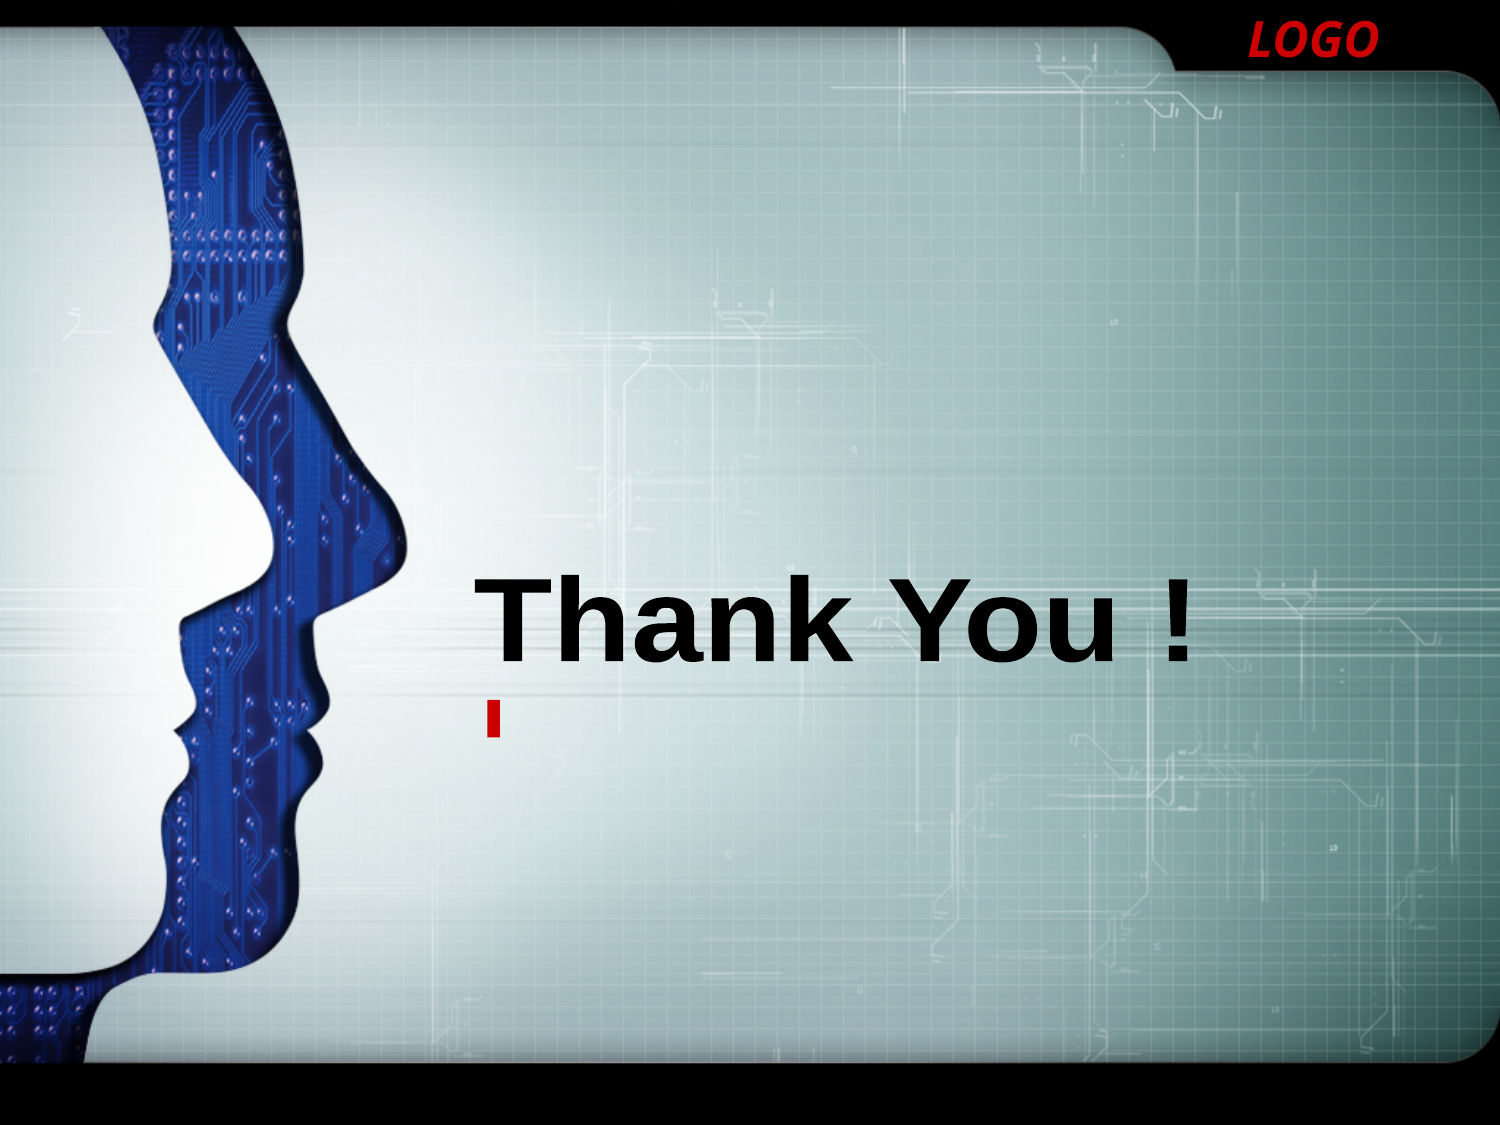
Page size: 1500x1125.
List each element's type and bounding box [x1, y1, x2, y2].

picture [0, 0, 1500, 1125]
text_box [487, 699, 500, 738]
